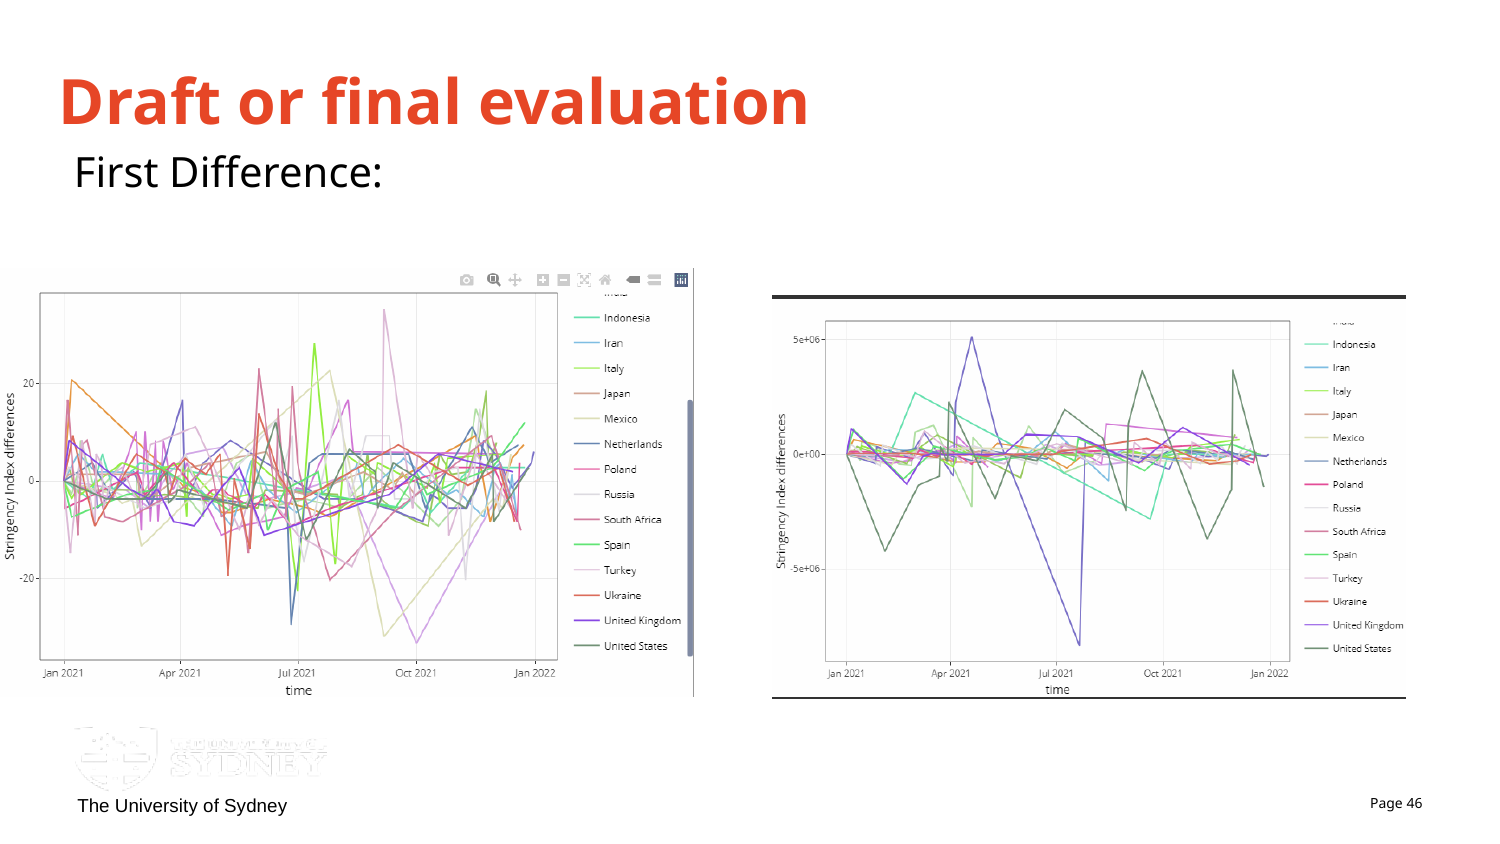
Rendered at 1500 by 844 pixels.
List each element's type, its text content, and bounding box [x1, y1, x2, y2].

title Draft or final evaluation [58, 61, 1442, 142]
picture [74, 726, 327, 792]
picture [0, 268, 695, 697]
list First Difference: [58, 144, 1442, 224]
picture [771, 295, 1406, 699]
